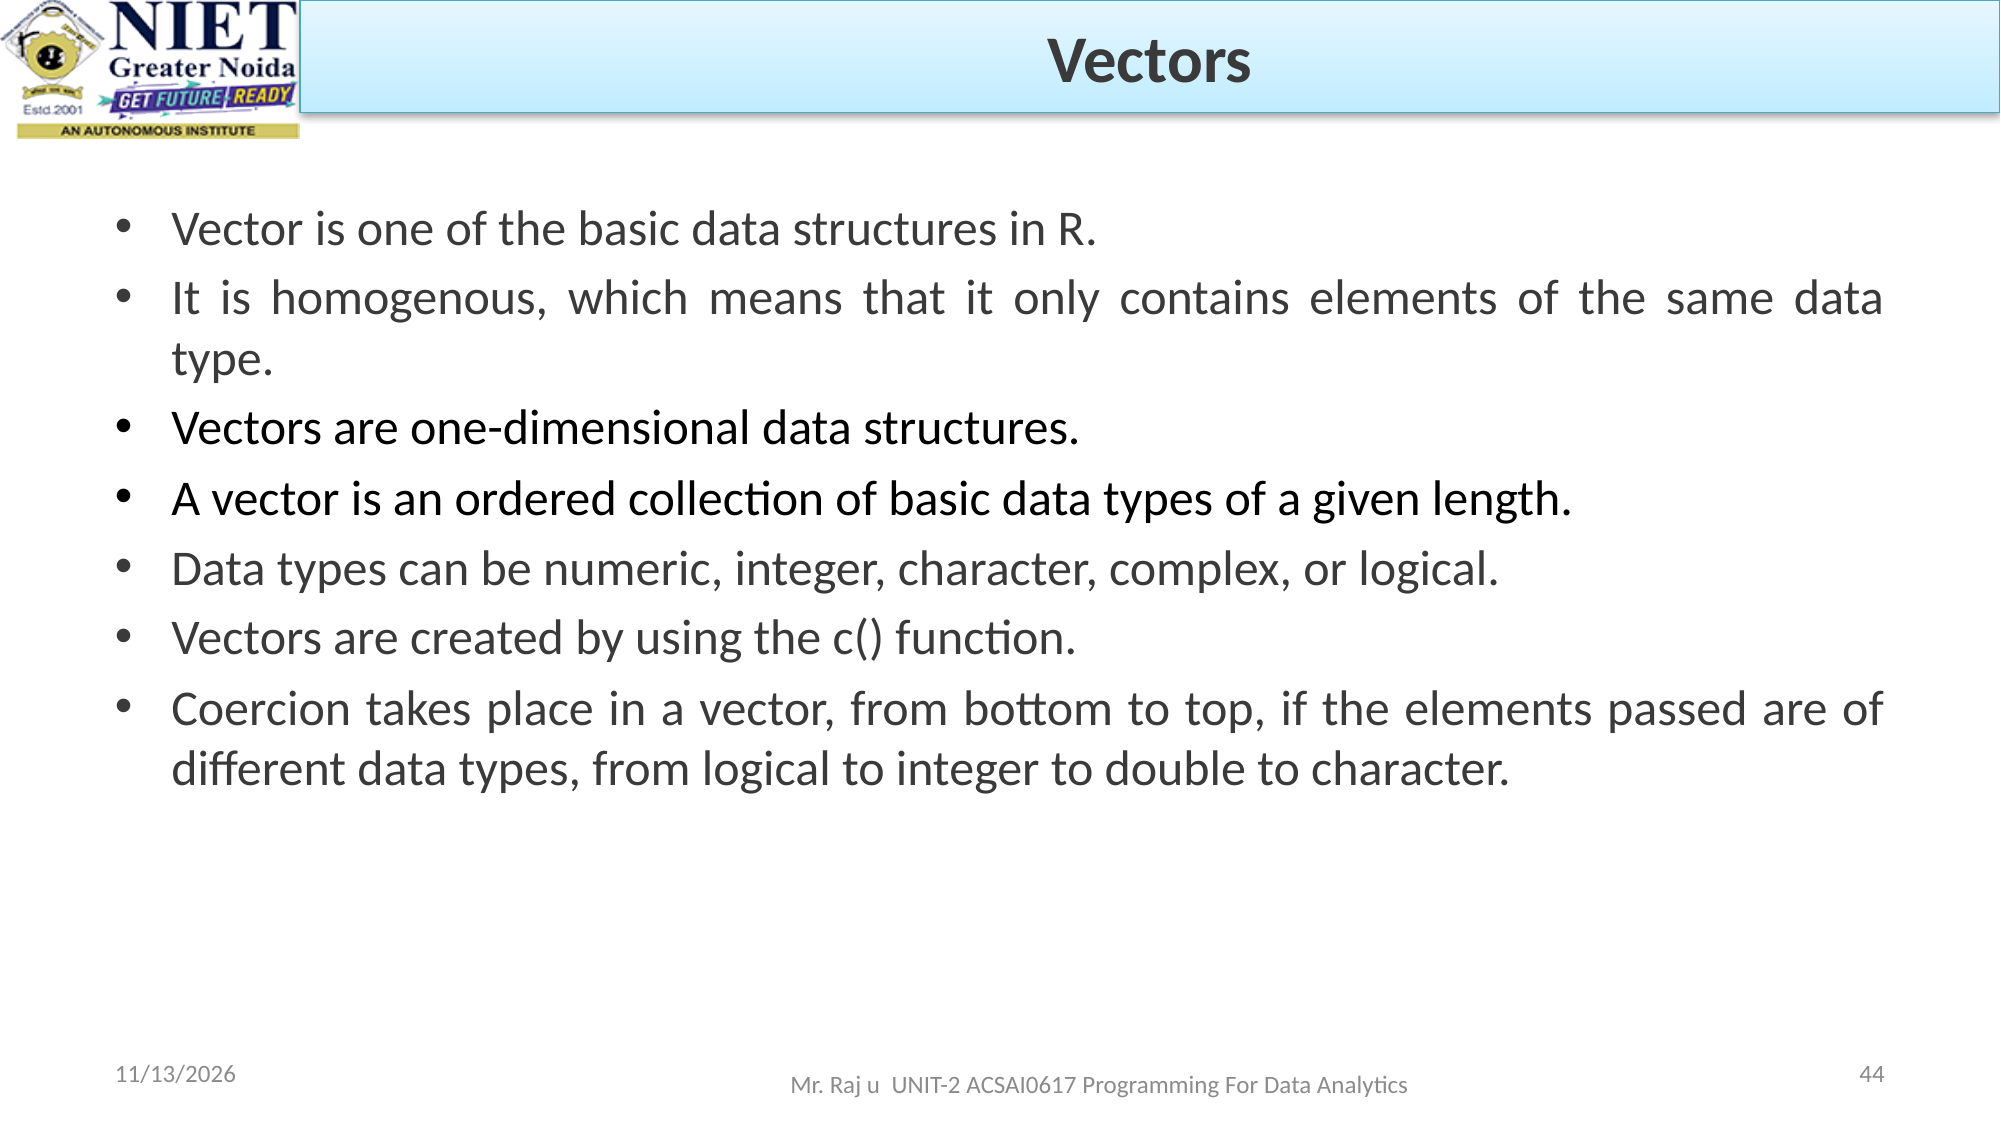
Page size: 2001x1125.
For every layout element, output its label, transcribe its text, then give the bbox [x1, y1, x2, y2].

footer Mr. Raj u UNIT-2 ACSAI0617 Programming For Data Analytics [549, 1042, 1650, 1125]
picture [0, 0, 301, 140]
slide_number 44 [1650, 1042, 1900, 1103]
text_box Vectors [301, 0, 2000, 113]
list Vector is one of the basic data structures in R. It is homogenous, which means that it only contains elements of the same data type. Vectors are one-dimensional data structures. A vector is an ordered collection of basic data types of a given length. Data types can be numeric, integer, character, complex, or logical. Vectors are created by using the c() function. Coercion takes place in a vector, from bottom to top, if the elements passed are of different data types, from logical to integer to double to character. [99, 187, 1900, 1005]
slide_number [99, 1042, 549, 1103]
